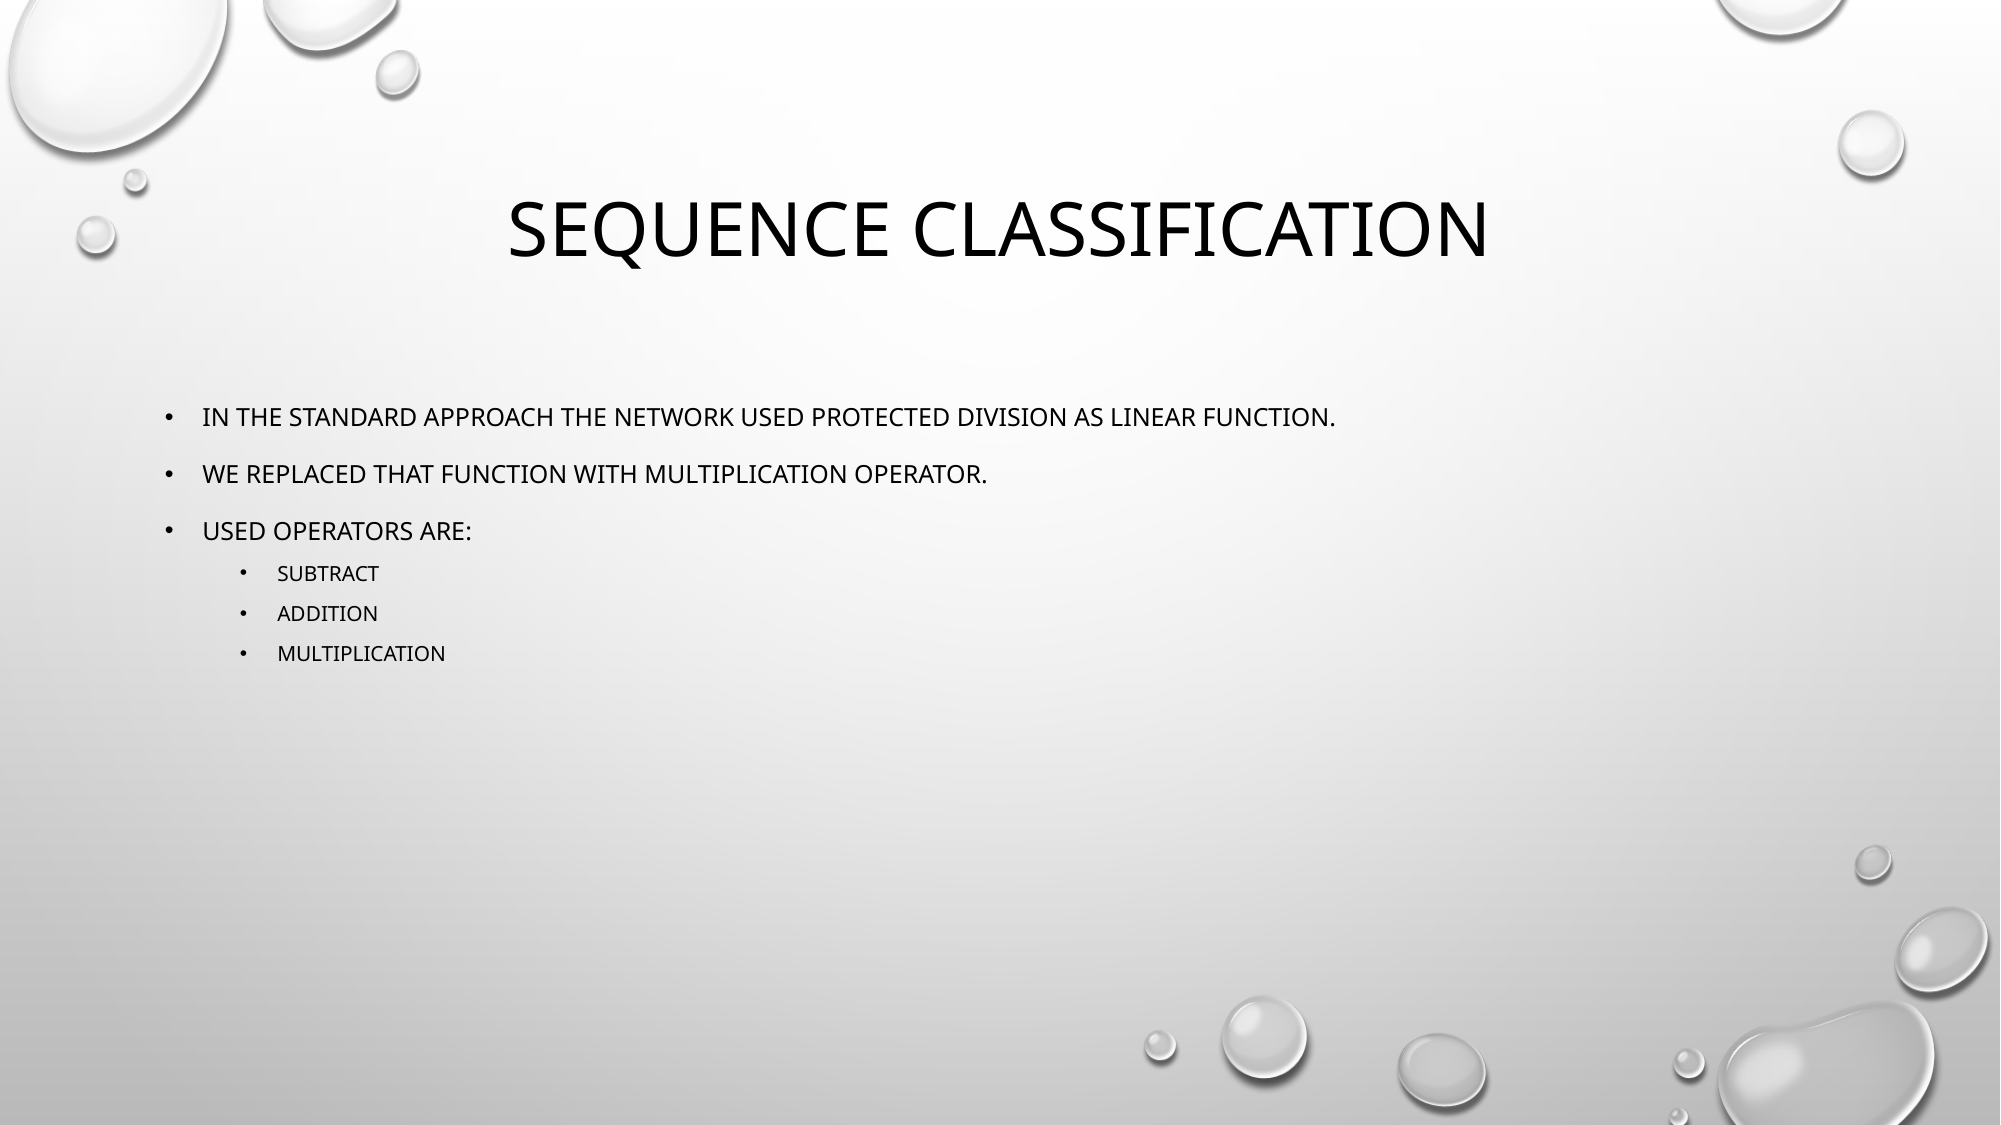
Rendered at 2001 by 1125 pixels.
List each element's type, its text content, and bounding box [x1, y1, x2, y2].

picture [0, 0, 2000, 1125]
list In the standard approach the network used protected division as linear function. We replaced that function with multiplication operator. Used operators are: subtract addition multiplication [149, 388, 1850, 950]
title Sequence Classification [149, 101, 1851, 364]
